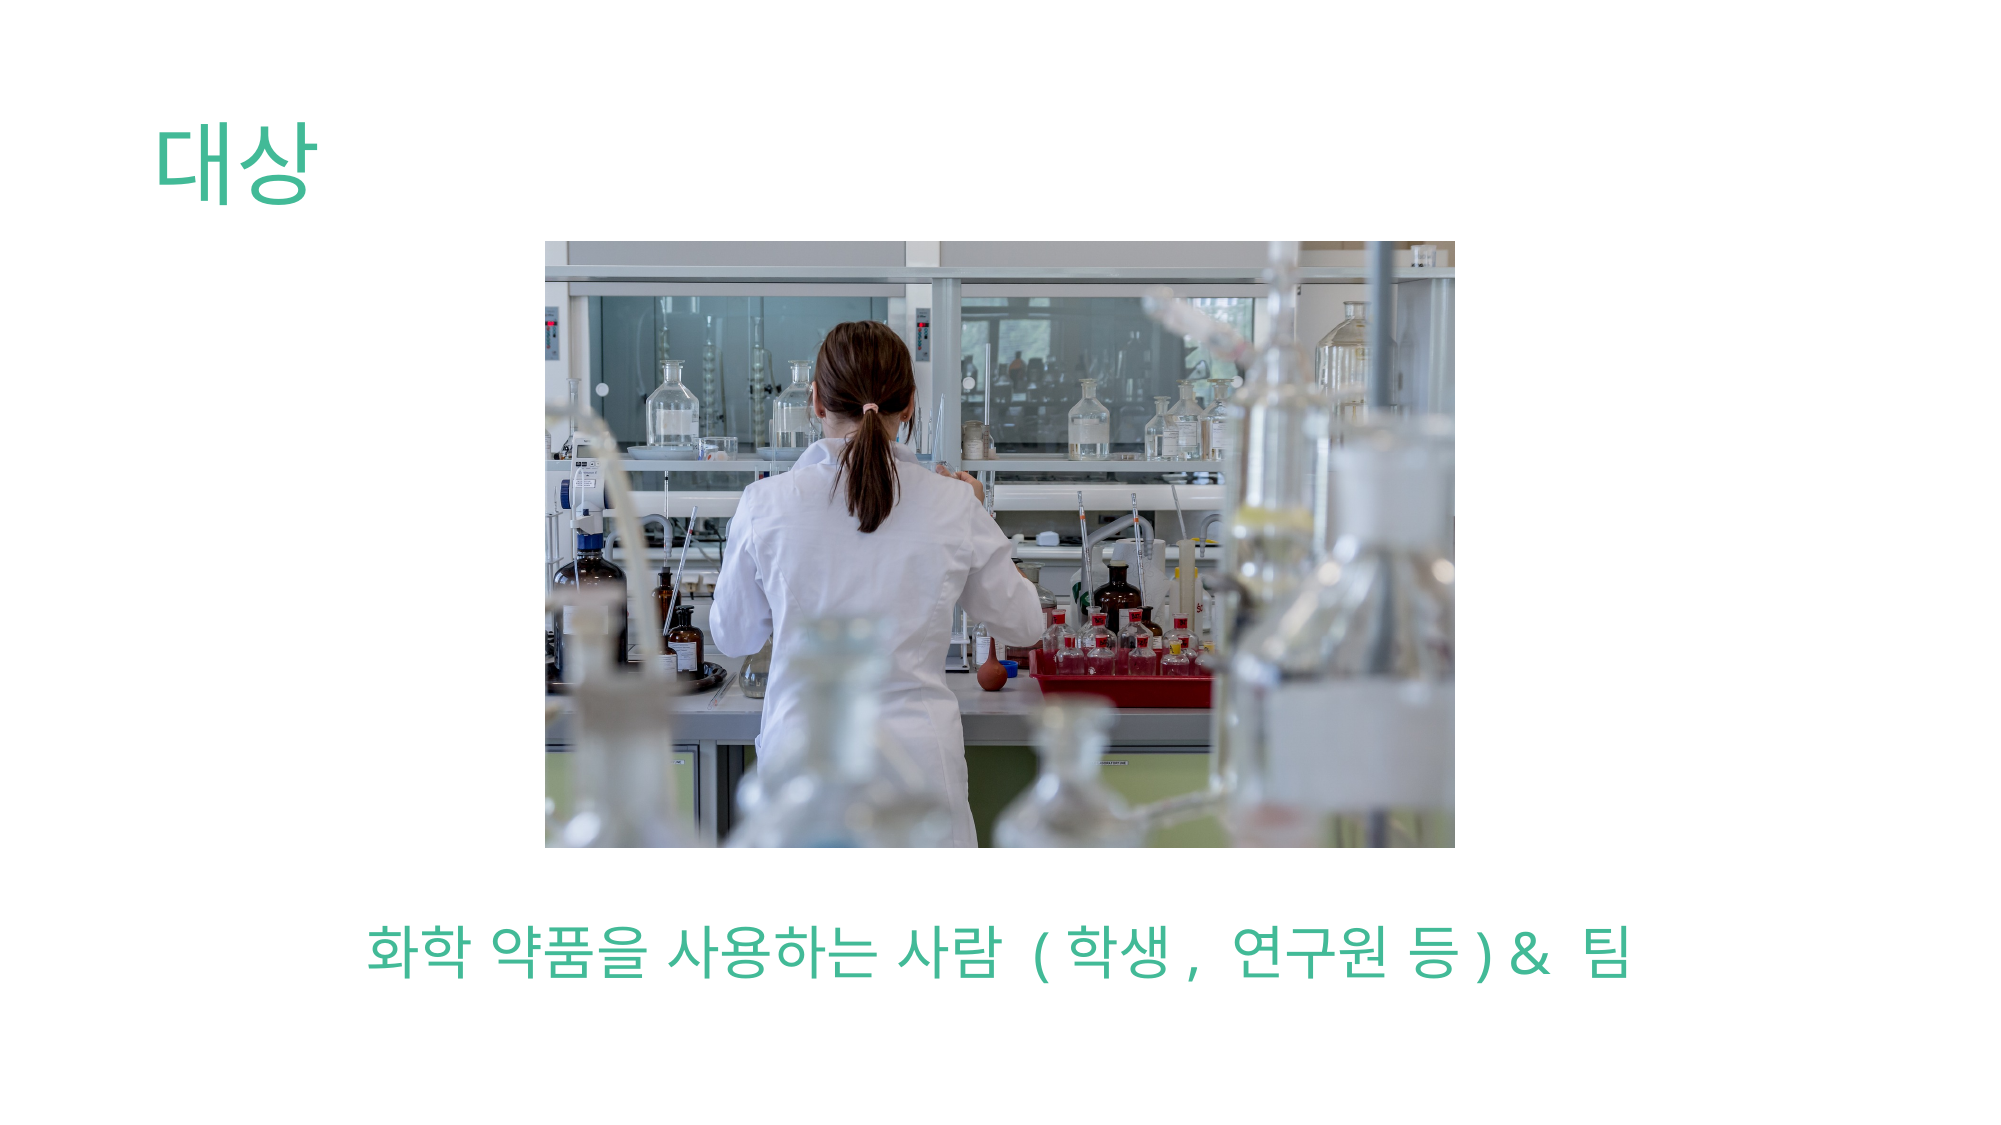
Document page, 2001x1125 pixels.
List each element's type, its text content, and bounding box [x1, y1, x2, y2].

list 화학 약품을 사용하는 사람 (학생, 연구원 등) & 팀 [137, 916, 1863, 1047]
title 대상 [137, 59, 1863, 278]
picture [545, 241, 1455, 848]
